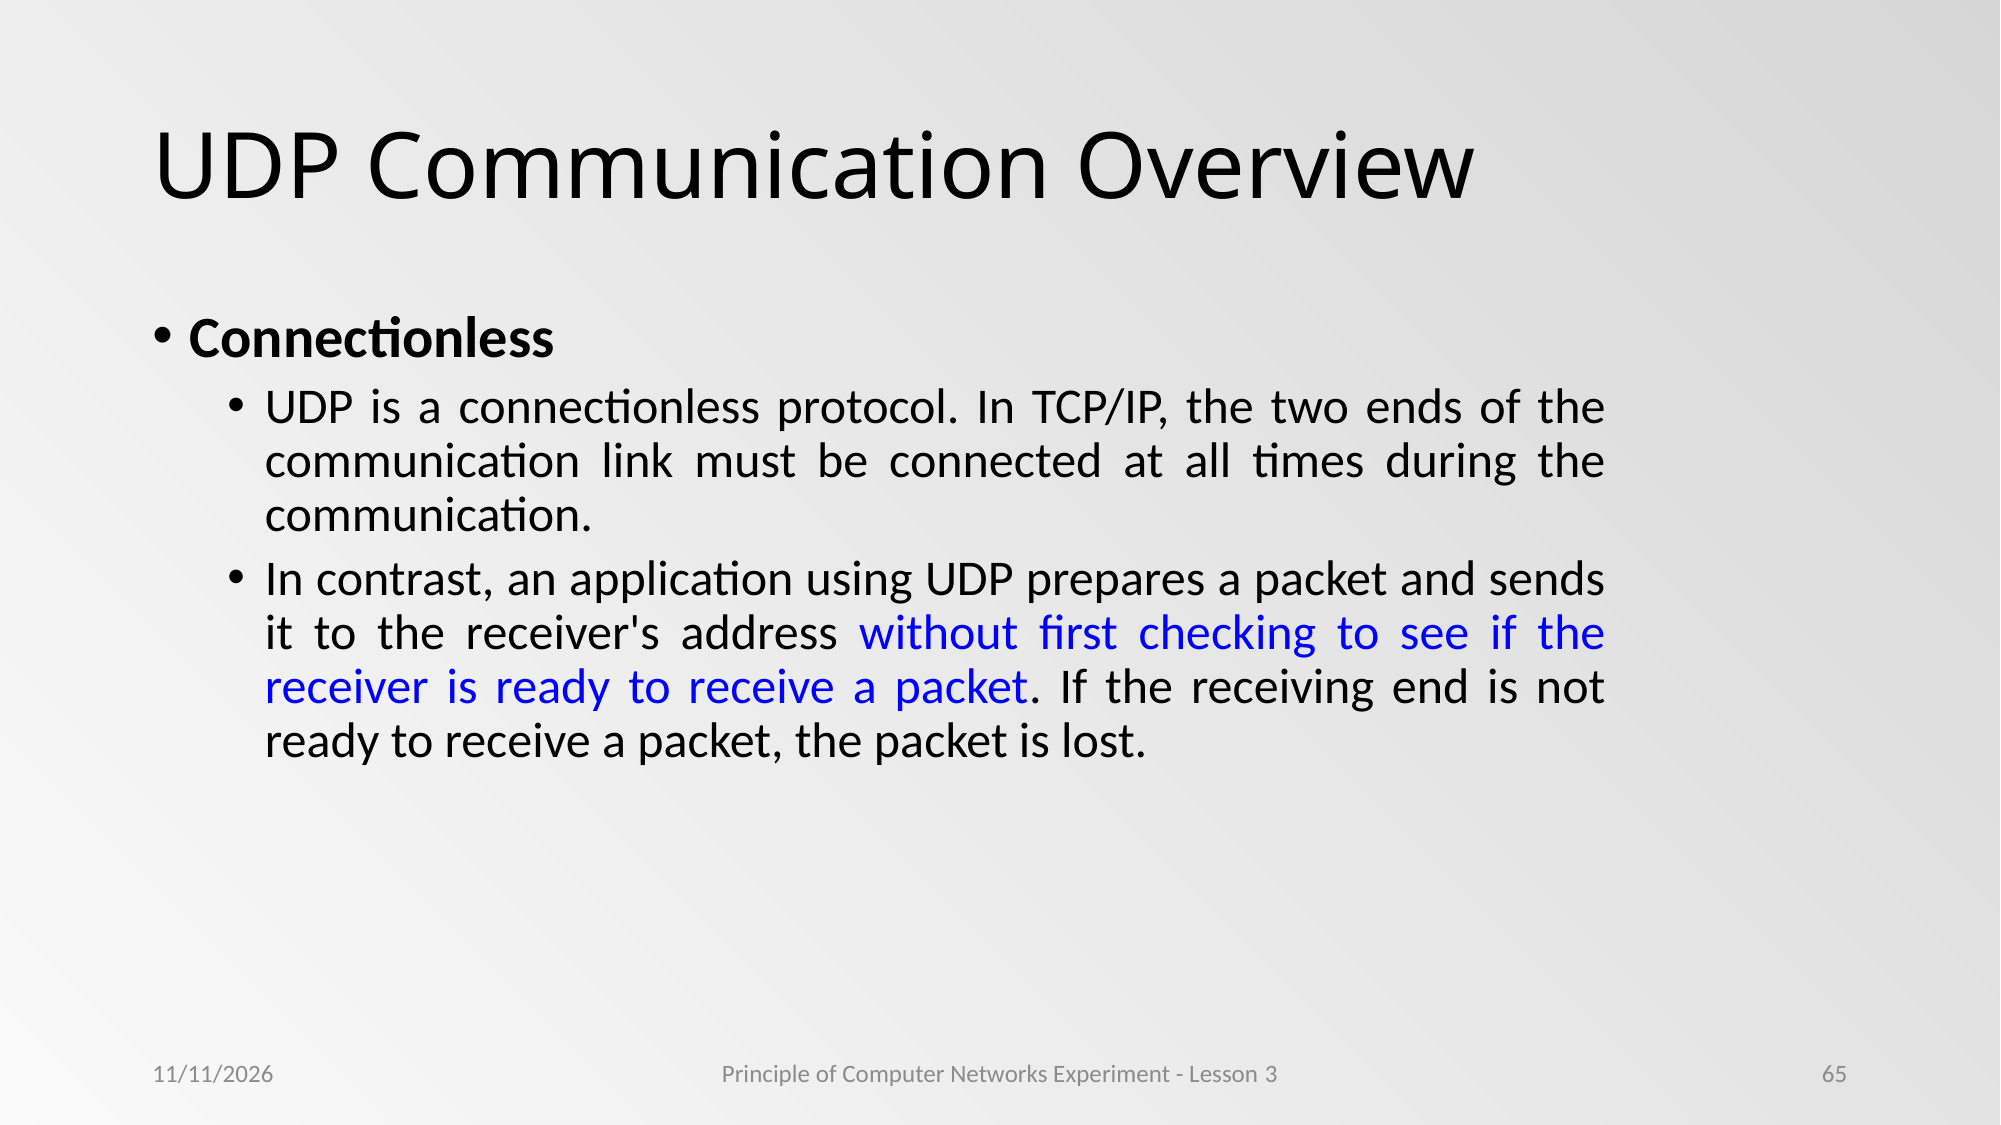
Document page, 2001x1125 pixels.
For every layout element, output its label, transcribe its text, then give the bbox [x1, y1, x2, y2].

slide_number 65 [1412, 1042, 1863, 1103]
list Connectionless UDP is a connectionless protocol. In TCP/IP, the two ends of the communication link must be connected at all times during the communication. In contrast, an application using UDP prepares a packet and sends it to the receiver's address without first checking to see if the receiver is ready to receive a packet. If the receiving end is not ready to receive a packet, the packet is lost. [137, 299, 1621, 1043]
title UDP Communication Overview [137, 59, 1863, 278]
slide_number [137, 1042, 588, 1103]
footer Principle of Computer Networks Experiment - Lesson 3 [662, 1042, 1338, 1103]
